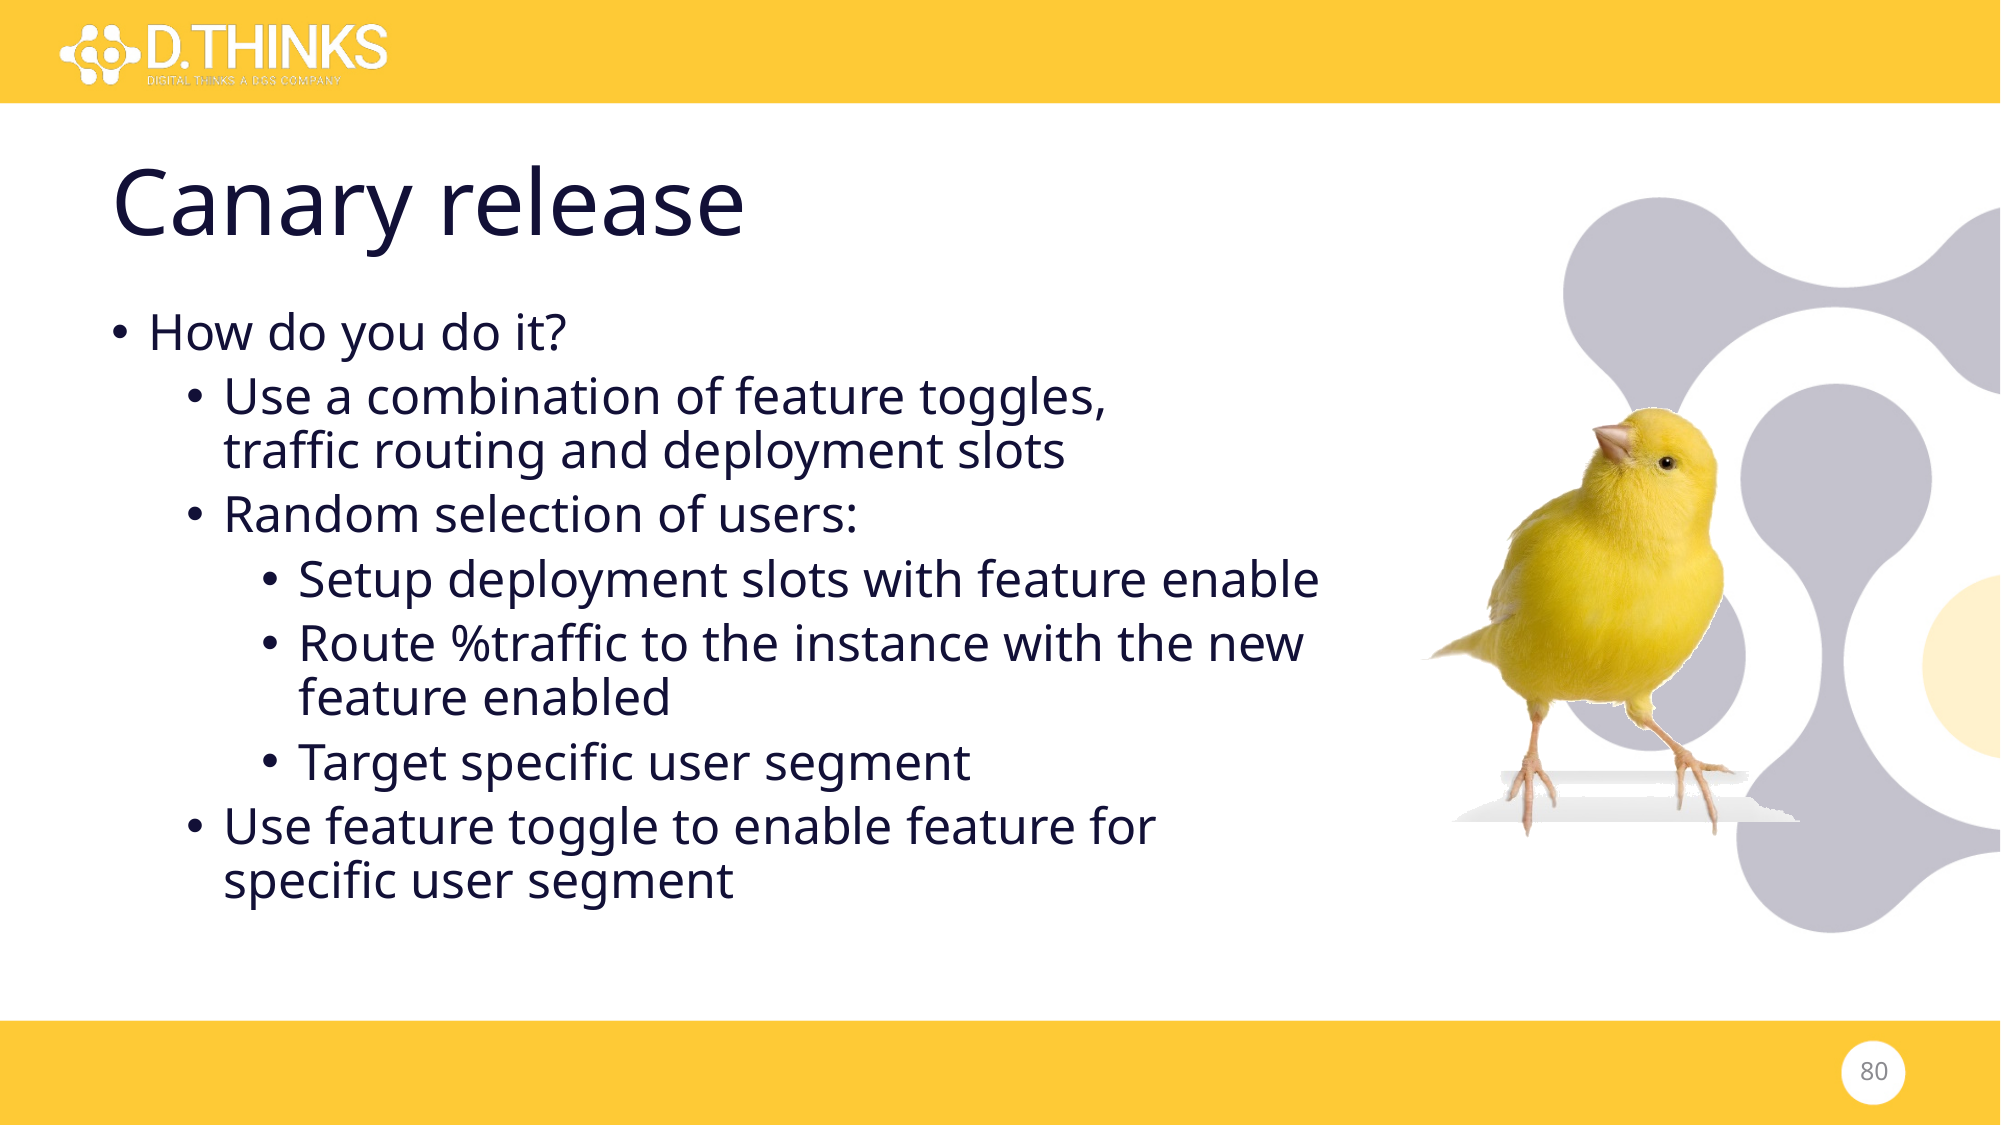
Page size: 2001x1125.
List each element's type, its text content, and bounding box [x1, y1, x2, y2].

title Canary release [96, 134, 1904, 278]
picture [0, 0, 2001, 1125]
list How do you do it? Use a combination of feature toggles, traffic routing and deployment slots Random selection of users: Setup deployment slots with feature enable Route %traffic to the instance with the new feature enabled Target specific user segment Use feature toggle to enable feature for specific user segment [96, 299, 1904, 991]
slide_number 80 [1408, 1042, 1904, 1103]
